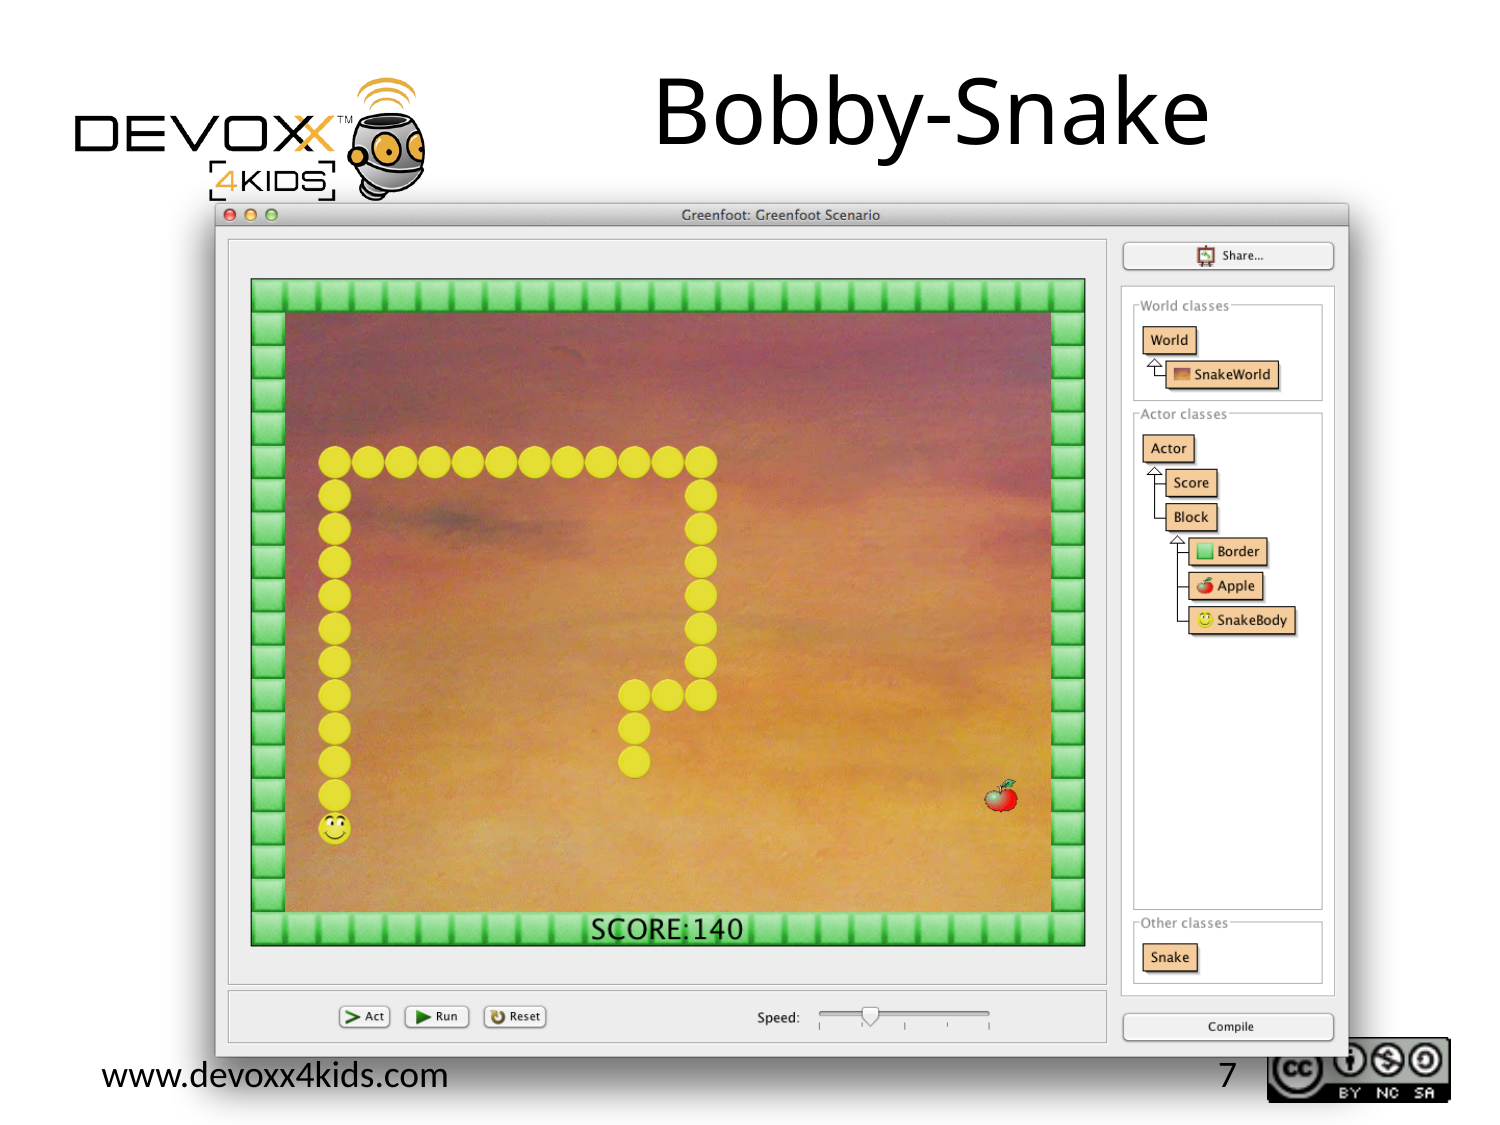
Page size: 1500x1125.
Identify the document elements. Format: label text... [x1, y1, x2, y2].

title Bobby-Snake [439, 45, 1425, 233]
picture [75, 77, 1451, 1125]
